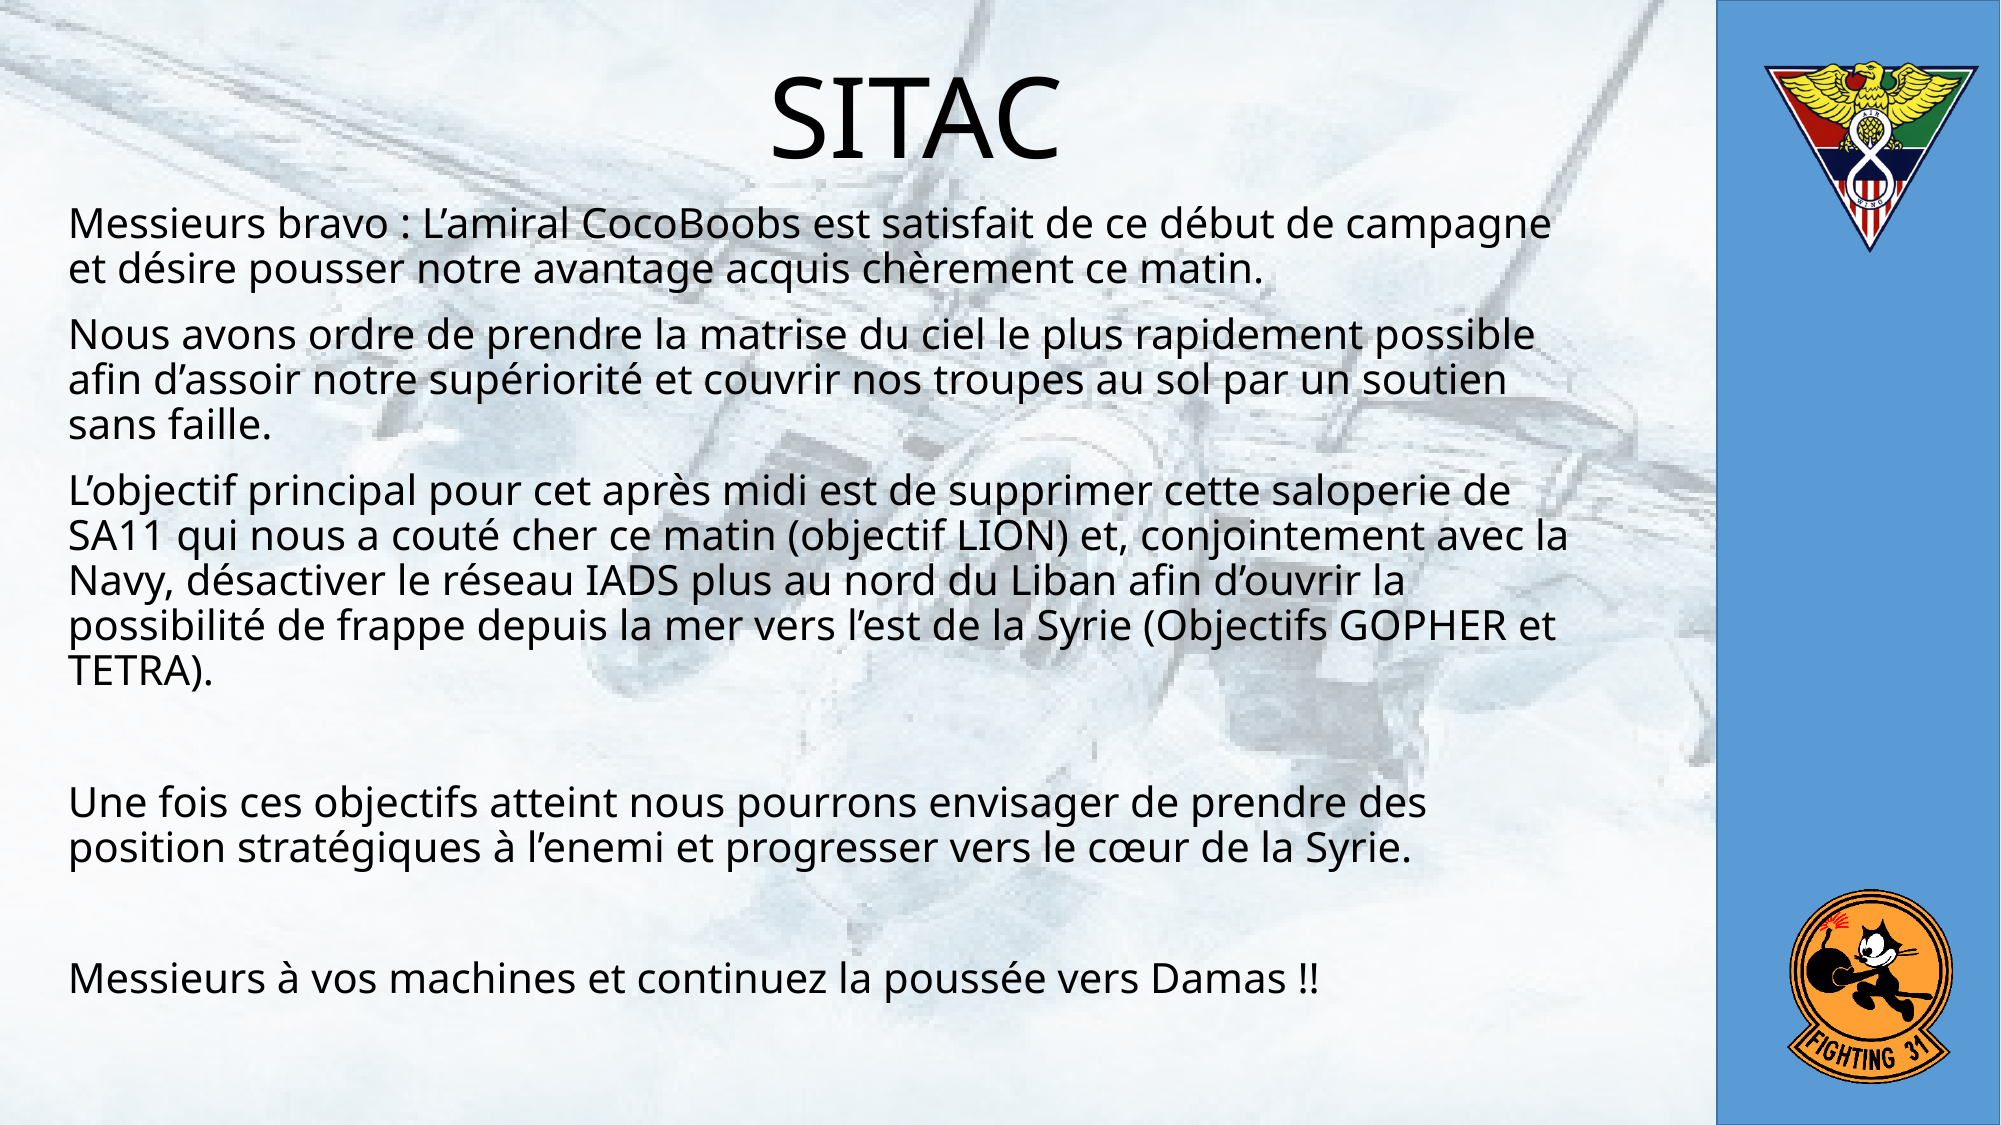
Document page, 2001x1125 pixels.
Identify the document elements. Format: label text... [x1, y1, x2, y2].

list Messieurs bravo : L’amiral CocoBoobs est satisfait de ce début de campagne et désire pousser notre avantage acquis chèrement ce matin. Nous avons ordre de prendre la matrise du ciel le plus rapidement possible afin d’assoir notre supériorité et couvrir nos troupes au sol par un soutien sans faille. L’objectif principal pour cet après midi est de supprimer cette saloperie de SA11 qui nous a couté cher ce matin (objectif LION) et, conjointement avec la Navy, désactiver le réseau IADS plus au nord du Liban afin d’ouvrir la possibilité de frappe depuis la mer vers l’est de la Syrie (Objectifs GOPHER et TETRA). Une fois ces objectifs atteint nous pourrons envisager de prendre des position stratégiques à l’enemi et progresser vers le cœur de la Syrie. Messieurs à vos machines et continuez la poussée vers Damas !! [52, 195, 1605, 1079]
title SITAC [131, 12, 1701, 231]
picture [1750, 48, 1990, 267]
picture [1787, 889, 1953, 1084]
